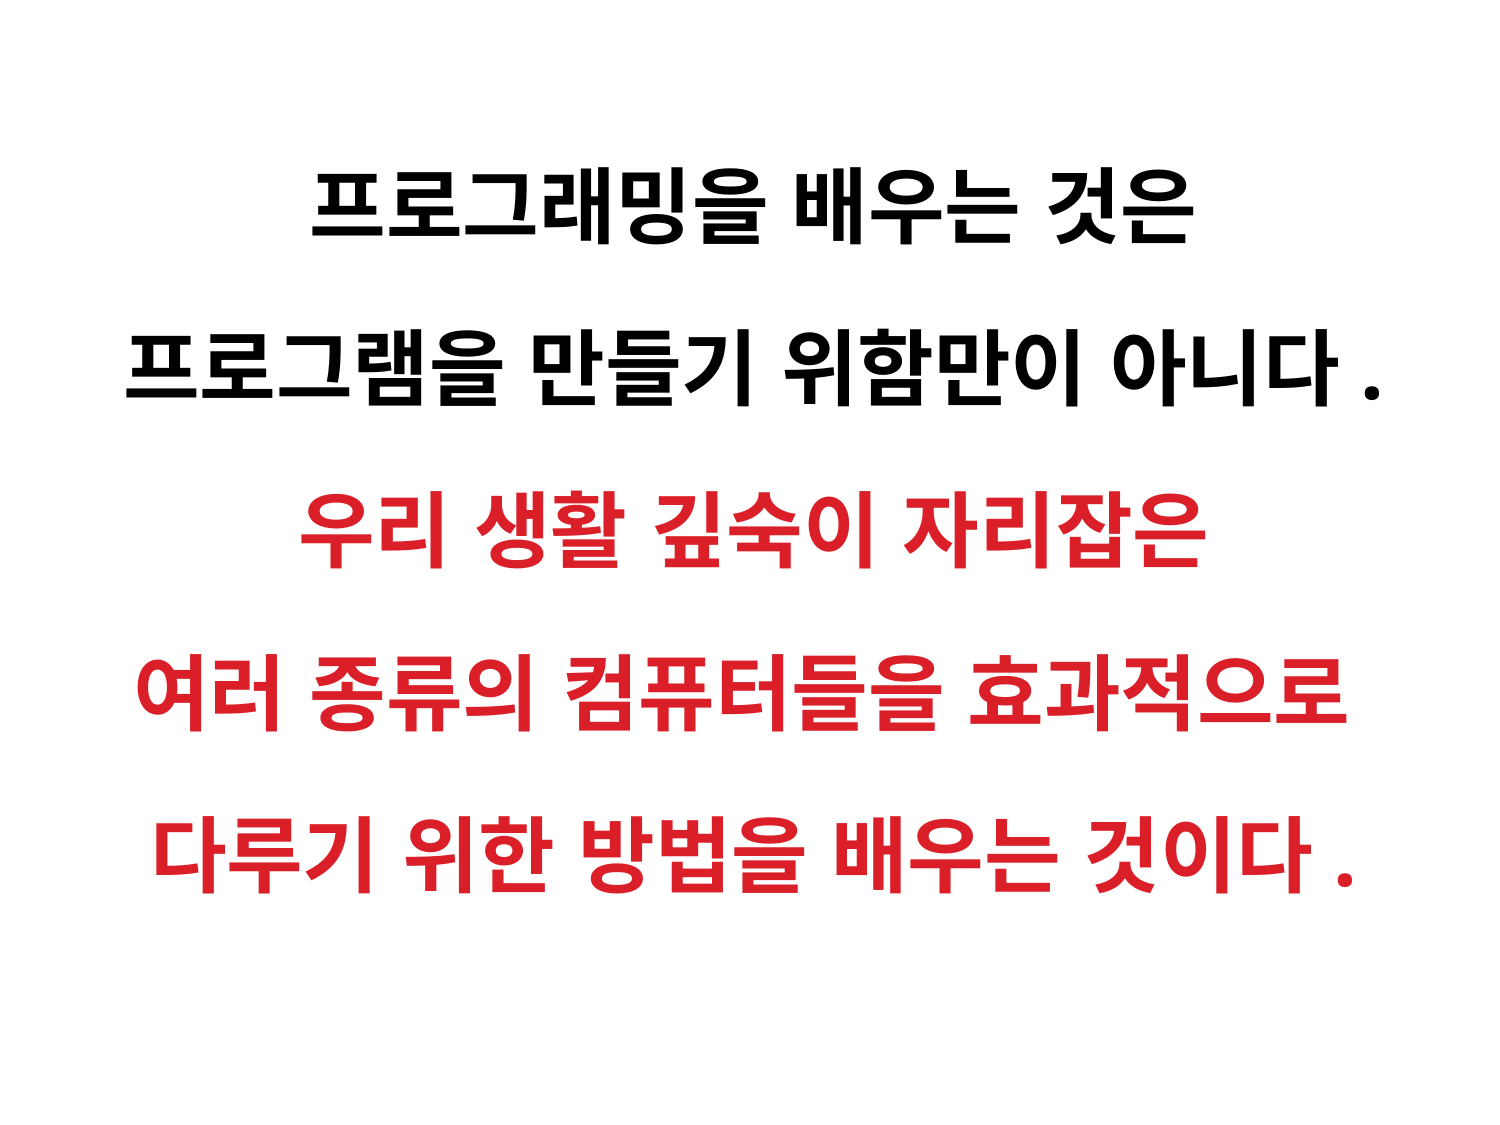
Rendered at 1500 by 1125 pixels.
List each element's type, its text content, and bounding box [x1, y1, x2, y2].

text_box 프로그래밍을 배우는 것은 프로그램을 만들기 위함만이 아니다. 우리 생활 깊숙이 자리잡은 여러 종류의 컴퓨터들을 효과적으로 다루기 위한 방법을 배우는 것이다. [65, 146, 1443, 911]
